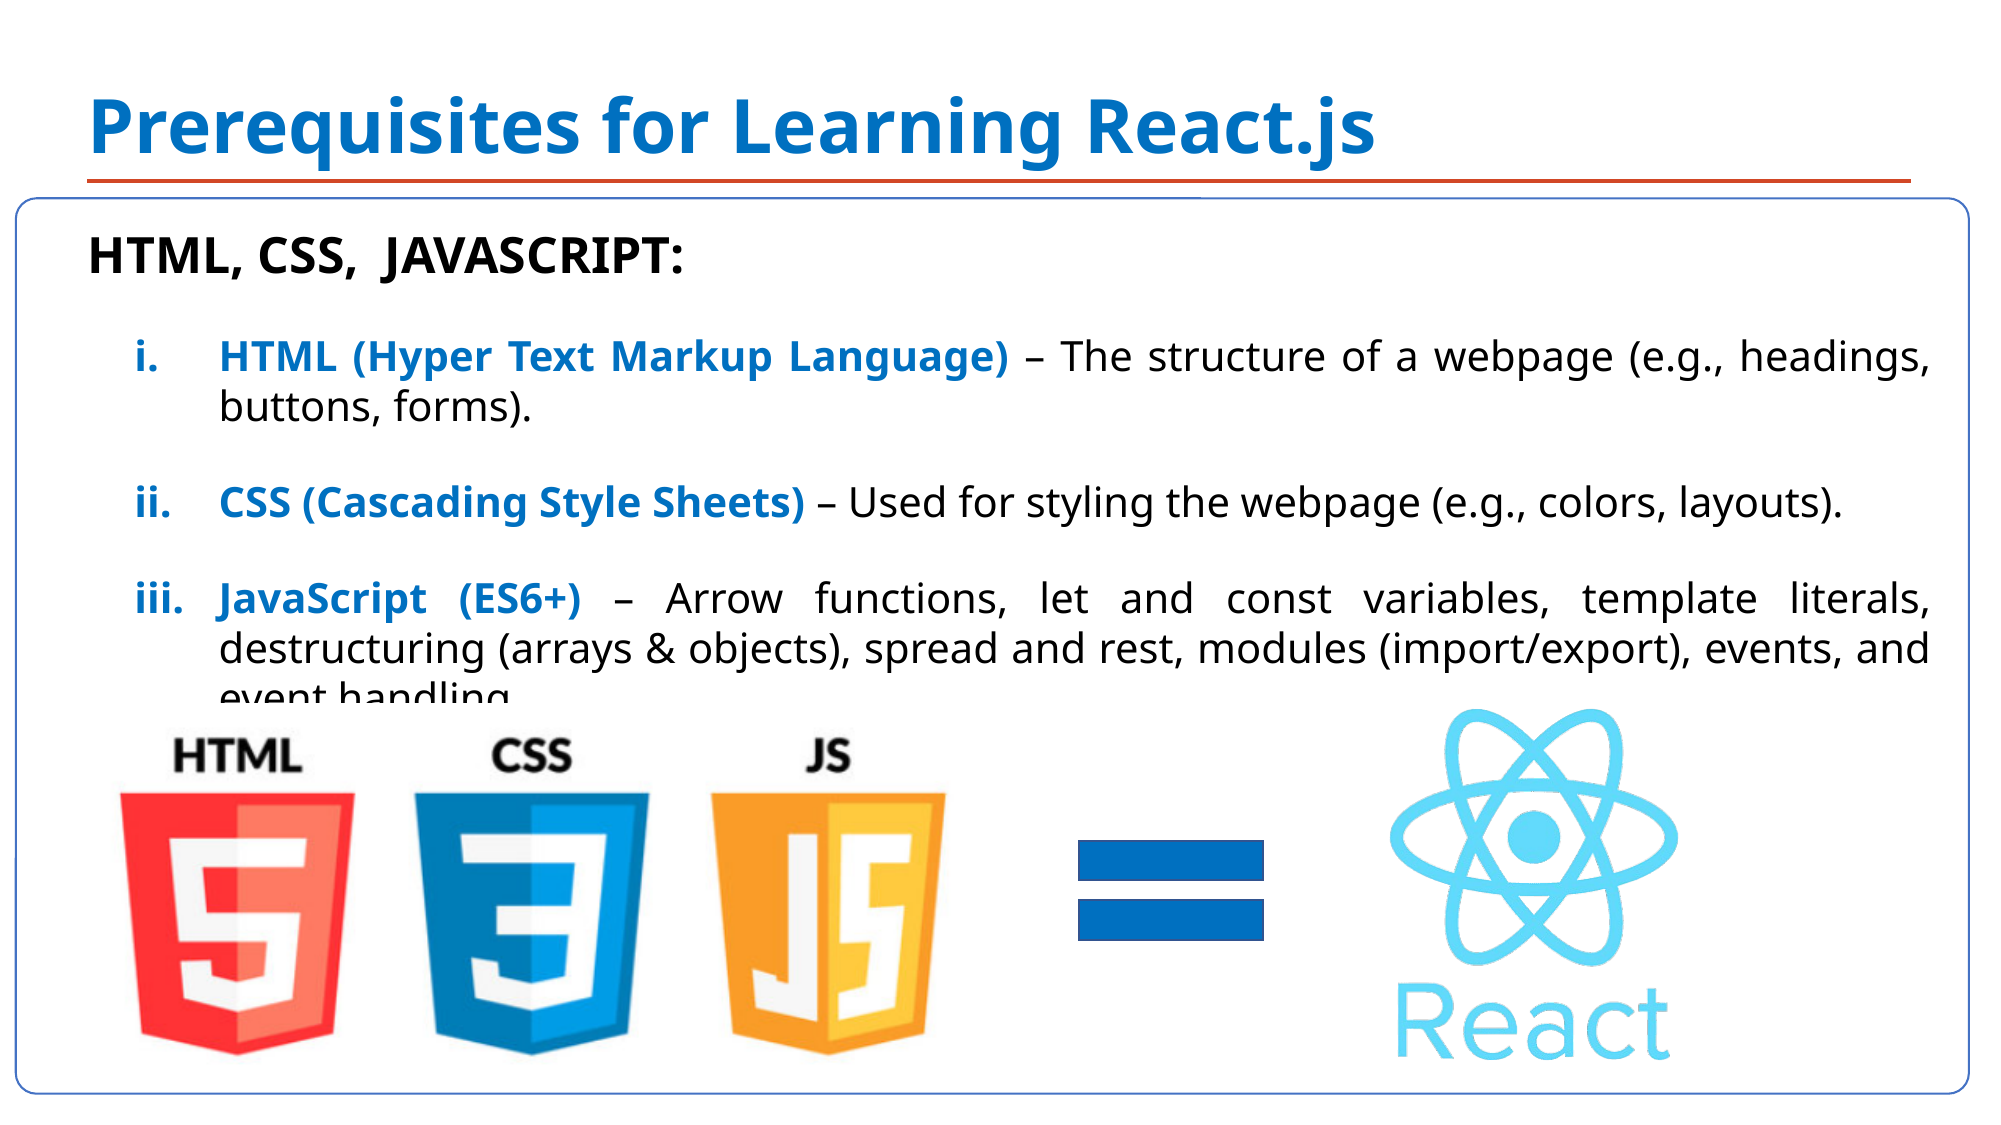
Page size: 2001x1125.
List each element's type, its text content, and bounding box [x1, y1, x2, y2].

text_box [1078, 840, 1264, 881]
text_box [1078, 899, 1264, 941]
title Prerequisites for Learning React.js [72, 70, 1912, 163]
list HTML, CSS, JAVASCRIPT: HTML (Hyper Text Markup Language) – The structure of a webpage (e.g., headings, buttons, forms). CSS (Cascading Style Sheets) – Used for styling the webpage (e.g., colors, layouts). JavaScript (ES6+) – Arrow functions, let and const variables, template literals, destructuring (arrays & objects), spread and rest, modules (import/export), events, and event handling. [72, 216, 1947, 1077]
text_box [14, 197, 1970, 1095]
picture [1353, 703, 1715, 1065]
picture [88, 703, 966, 1077]
